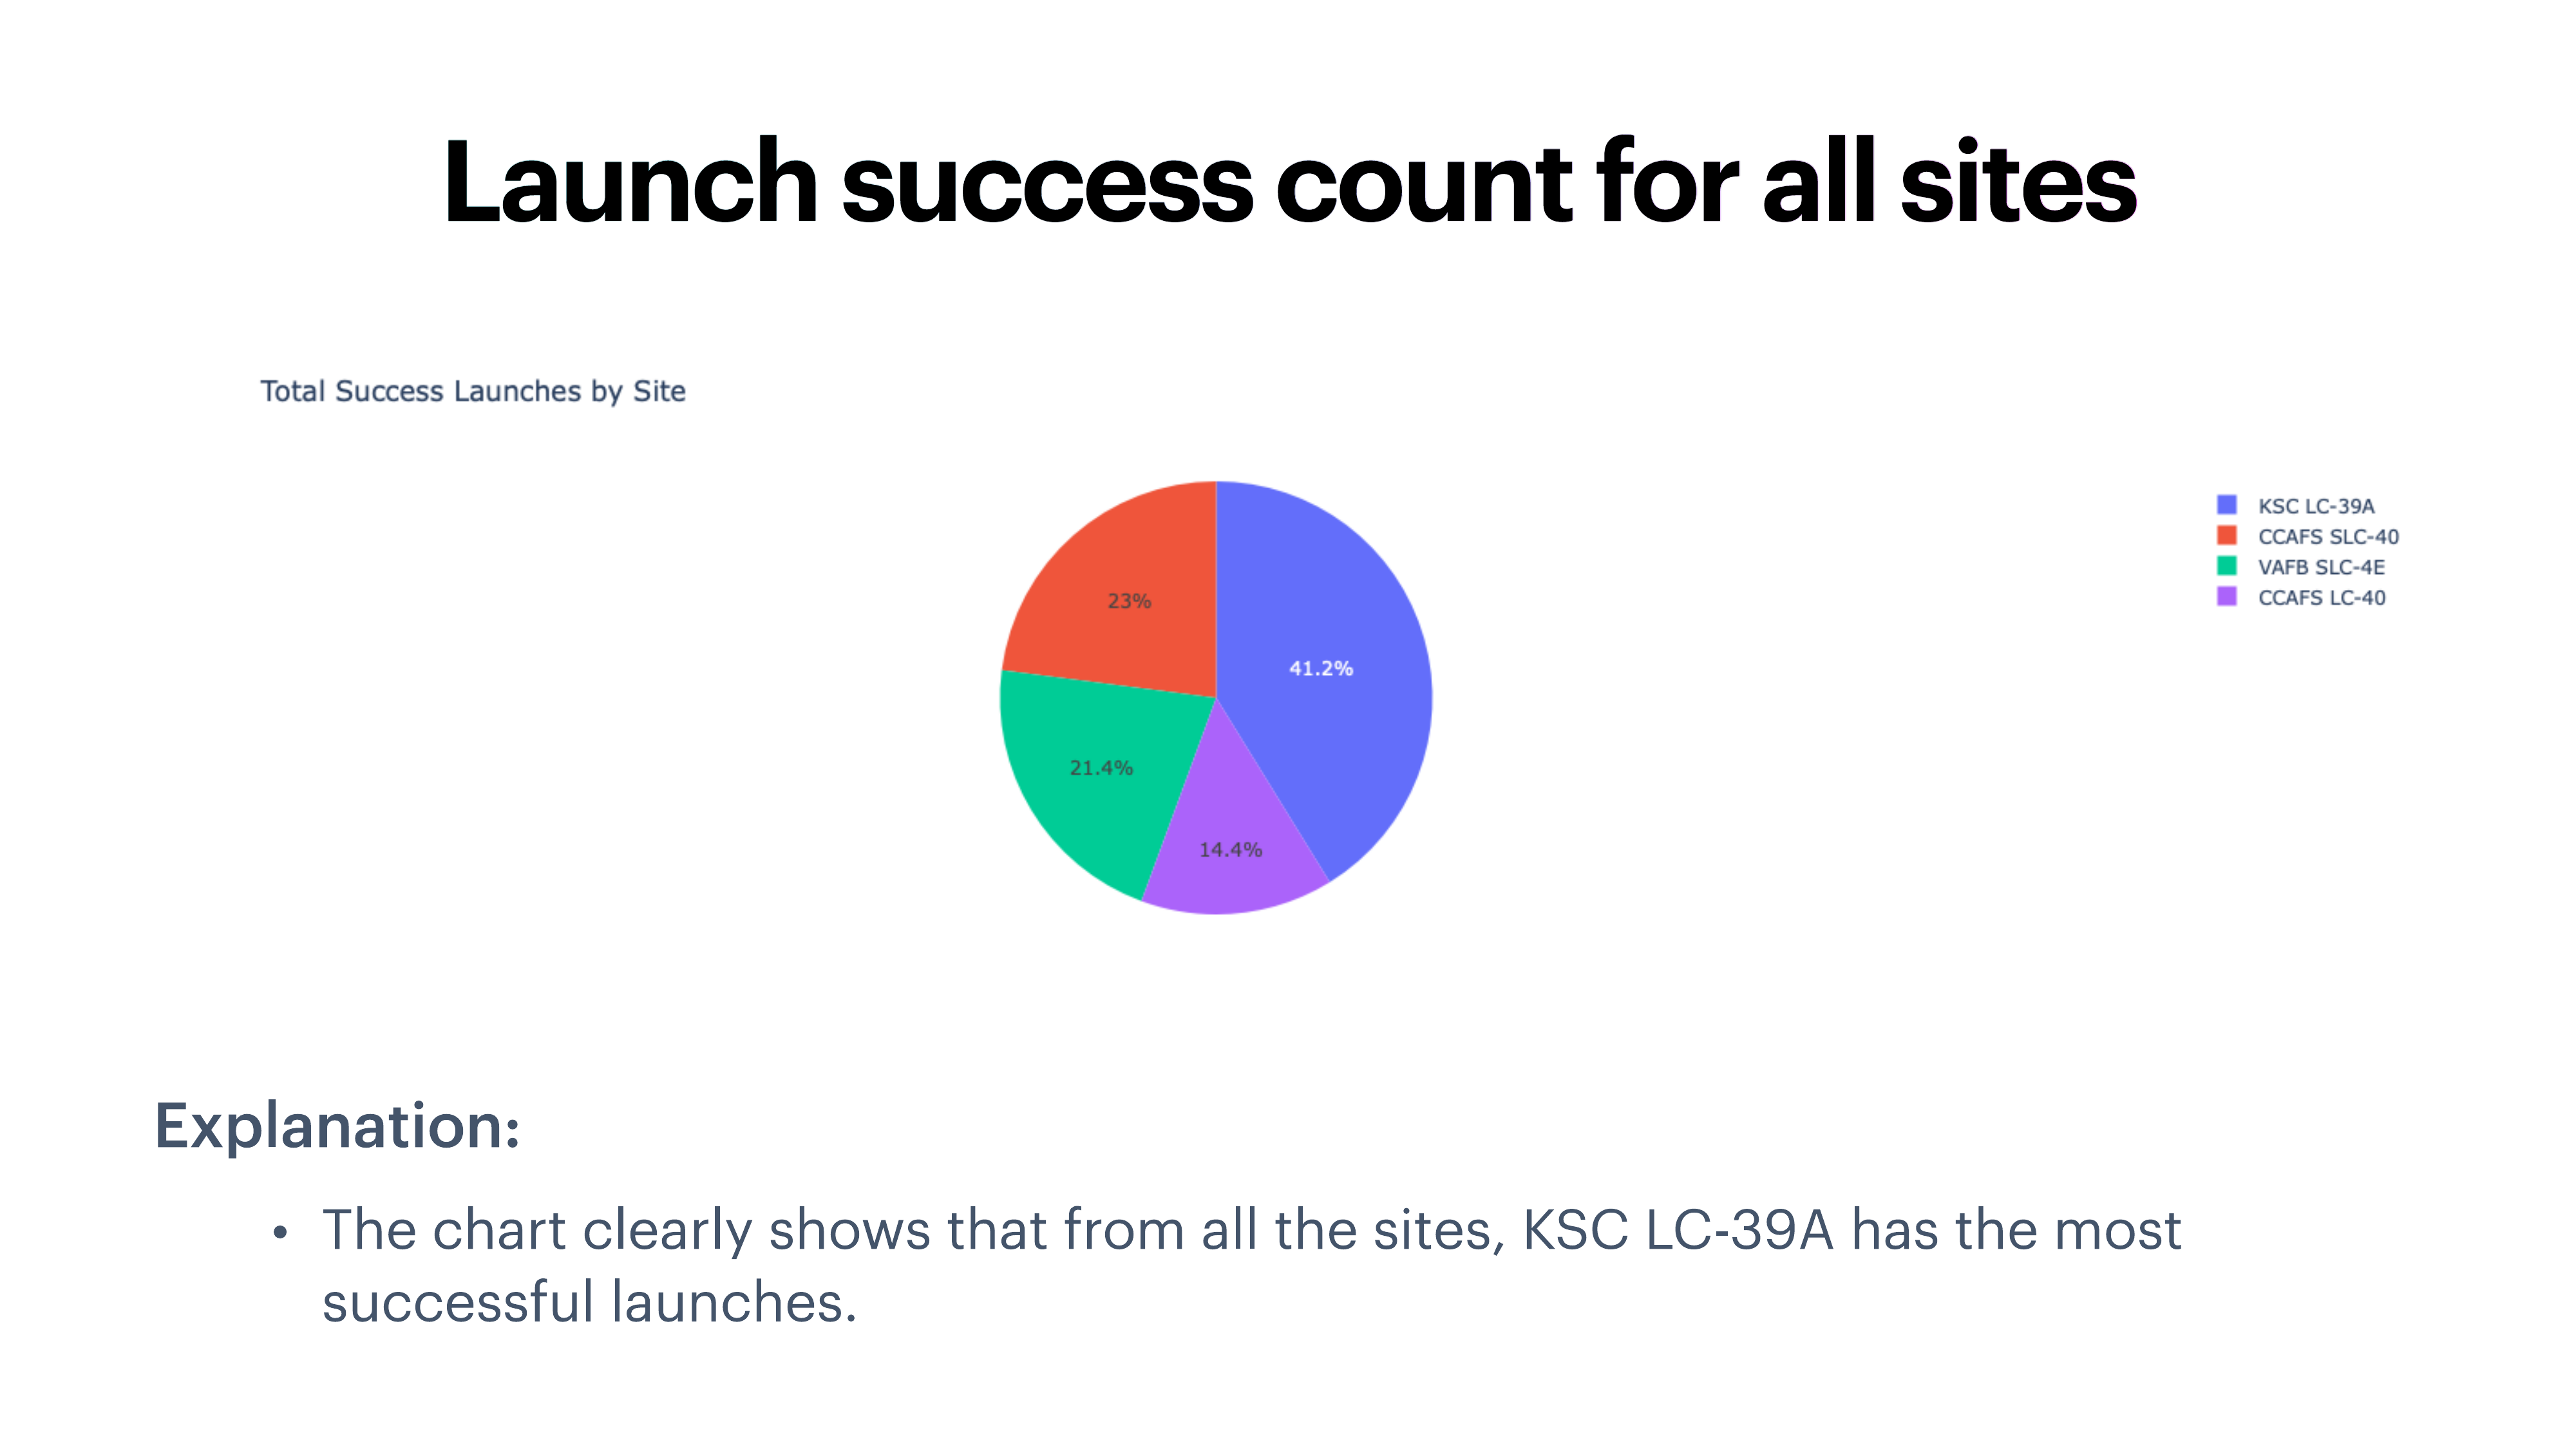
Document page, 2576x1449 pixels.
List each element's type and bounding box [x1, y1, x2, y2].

text_box [658, 1291, 683, 1323]
text_box [468, 1205, 493, 1250]
text_box [504, 1291, 528, 1323]
text_box [1235, 1206, 1241, 1249]
text_box [770, 1218, 793, 1251]
text_box [189, 1113, 225, 1148]
text_box [1591, 1208, 1629, 1251]
text_box [507, 1137, 518, 1149]
text_box [357, 1205, 383, 1250]
text_box [693, 1218, 709, 1250]
text_box [614, 1278, 620, 1322]
text_box [1799, 1208, 1835, 1250]
picture [147, 321, 2429, 1043]
text_box [446, 1291, 475, 1323]
text_box [1374, 1218, 1398, 1251]
text_box [530, 1277, 548, 1322]
text_box [1202, 1218, 1227, 1251]
text_box [1086, 1218, 1103, 1250]
text_box [319, 1113, 350, 1148]
text_box [1466, 1218, 1490, 1251]
text_box [1853, 1205, 1880, 1250]
text_box [2057, 1218, 2100, 1250]
text_box [433, 1218, 462, 1251]
picture [447, 133, 2138, 224]
text_box [1329, 1218, 1357, 1251]
text_box [1731, 1208, 1761, 1251]
text_box [1274, 1213, 1293, 1250]
text_box [1492, 1241, 1504, 1257]
text_box [439, 67, 2140, 246]
text_box [388, 1218, 416, 1251]
text_box [415, 1114, 423, 1148]
text_box [2138, 1218, 2163, 1251]
text_box [755, 1278, 782, 1322]
text_box [626, 1291, 651, 1323]
text_box [1297, 1205, 1323, 1250]
text_box [323, 1209, 352, 1249]
text_box [1649, 1209, 1673, 1249]
text_box [1414, 1213, 1432, 1250]
text_box [273, 1224, 288, 1240]
text_box [1030, 1213, 1047, 1250]
text_box [2009, 1218, 2037, 1251]
text_box [799, 1205, 825, 1250]
text_box [846, 1314, 856, 1323]
text_box [531, 1218, 547, 1250]
text_box [1674, 1208, 1712, 1251]
text_box [1716, 1231, 1728, 1236]
text_box [548, 1213, 566, 1250]
text_box [724, 1219, 753, 1260]
text_box [618, 1206, 624, 1249]
text_box [477, 1291, 501, 1323]
text_box [722, 1291, 751, 1323]
text_box [413, 1099, 424, 1110]
text_box [1978, 1205, 2003, 1250]
text_box [714, 1206, 721, 1249]
text_box [228, 1113, 262, 1159]
text_box [469, 1113, 500, 1148]
text_box [691, 1291, 717, 1322]
text_box [1955, 1213, 1973, 1250]
text_box [583, 1218, 612, 1251]
text_box [1064, 1205, 1082, 1250]
text_box [862, 1219, 905, 1250]
text_box [2105, 1218, 2136, 1251]
text_box [1403, 1207, 1410, 1215]
text_box [818, 1291, 842, 1323]
text_box [1526, 1208, 1557, 1250]
text_box [414, 1291, 443, 1323]
text_box [383, 1291, 412, 1323]
text_box [906, 1218, 931, 1251]
text_box [661, 1218, 686, 1251]
text_box [429, 1113, 464, 1149]
text_box [323, 1291, 347, 1323]
text_box [1140, 1218, 1183, 1250]
text_box [829, 1218, 860, 1251]
text_box [1249, 1206, 1255, 1249]
text_box [157, 1102, 187, 1148]
text_box [281, 1113, 312, 1149]
text_box [354, 1113, 384, 1149]
text_box [388, 1106, 409, 1149]
text_box [1914, 1218, 1938, 1251]
text_box [268, 1099, 276, 1148]
text_box [507, 1119, 518, 1130]
text_box [352, 1291, 377, 1323]
text_box [1766, 1208, 1795, 1251]
text_box [786, 1291, 815, 1323]
text_box [585, 1278, 591, 1322]
text_box [970, 1205, 996, 1250]
text_box [629, 1218, 658, 1251]
text_box [1557, 1208, 1587, 1251]
text_box [1403, 1219, 1410, 1249]
text_box [947, 1213, 965, 1250]
text_box [1000, 1218, 1026, 1251]
text_box [498, 1218, 524, 1251]
text_box [1884, 1218, 1909, 1251]
text_box [1435, 1218, 1463, 1251]
text_box [552, 1291, 578, 1323]
text_box [2164, 1213, 2182, 1250]
text_box [1104, 1218, 1135, 1251]
